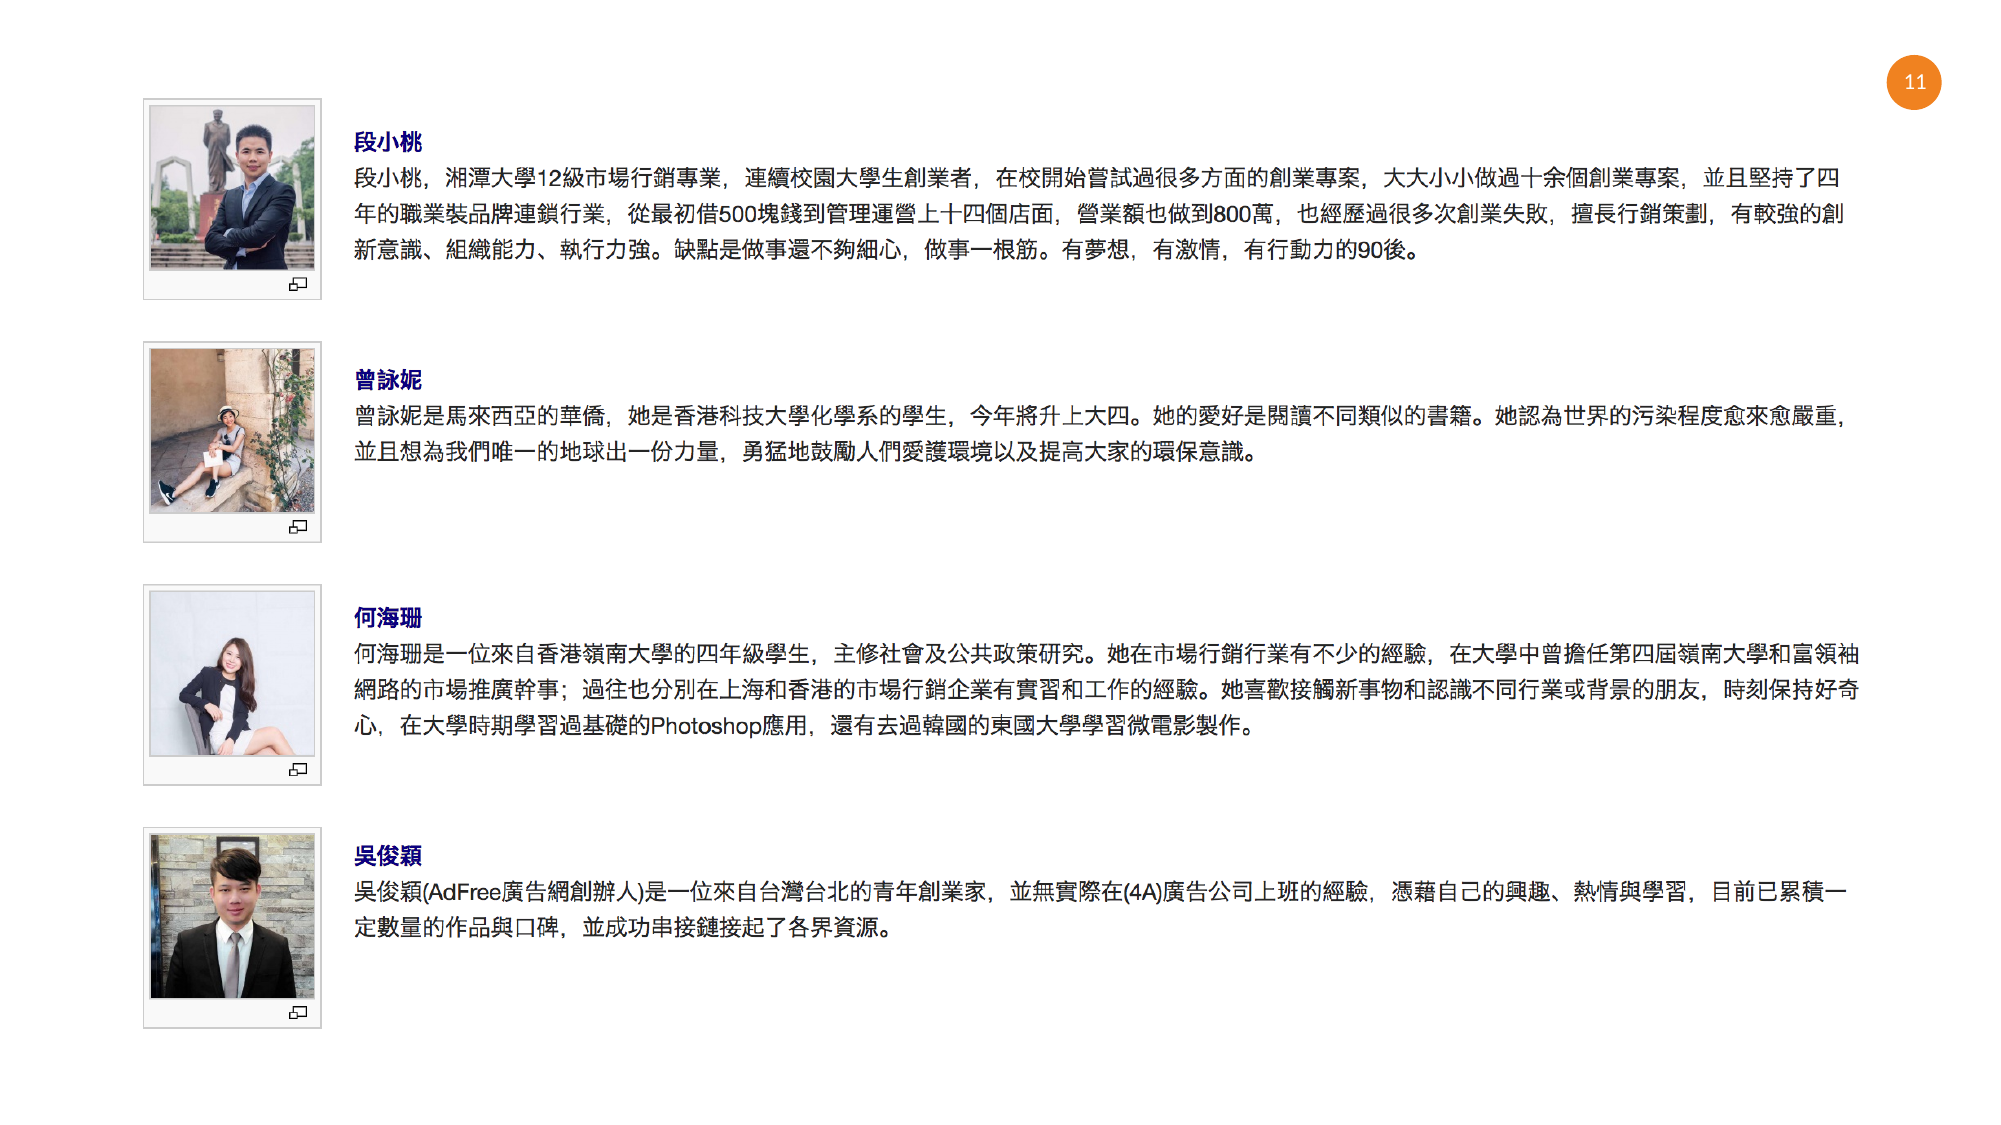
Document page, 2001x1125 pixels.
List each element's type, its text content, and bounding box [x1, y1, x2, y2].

picture [121, 79, 1878, 1048]
slide_number 11 [1877, 50, 1954, 110]
